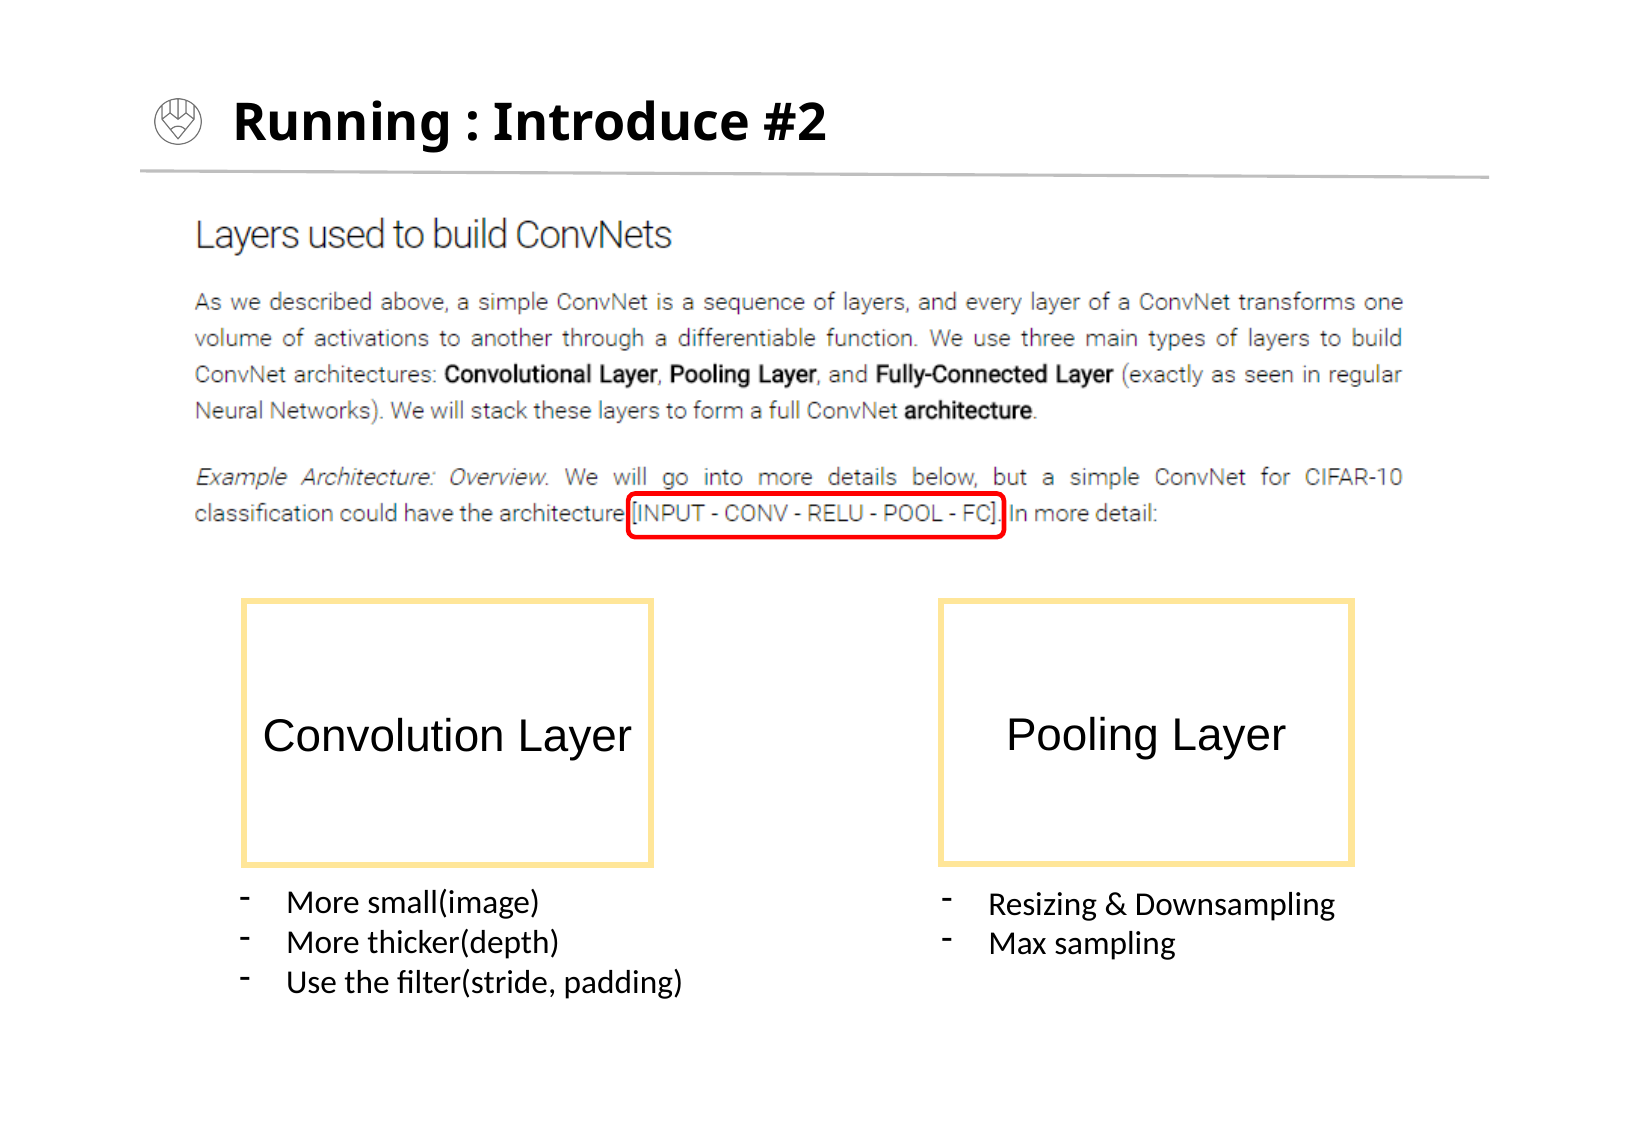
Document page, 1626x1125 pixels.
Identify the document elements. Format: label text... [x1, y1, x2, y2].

text_box Convolution Layer [243, 600, 652, 866]
text_box More small(image) More thicker(depth) Use the filter(stride, padding) [224, 873, 699, 1008]
text_box Resizing & Downsampling Max sampling [926, 874, 1352, 970]
text_box Pooling Layer [940, 600, 1352, 865]
text_box Running : Introduce #2 [217, 81, 843, 159]
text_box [139, 170, 1490, 178]
picture [154, 98, 202, 146]
picture [187, 216, 1418, 538]
